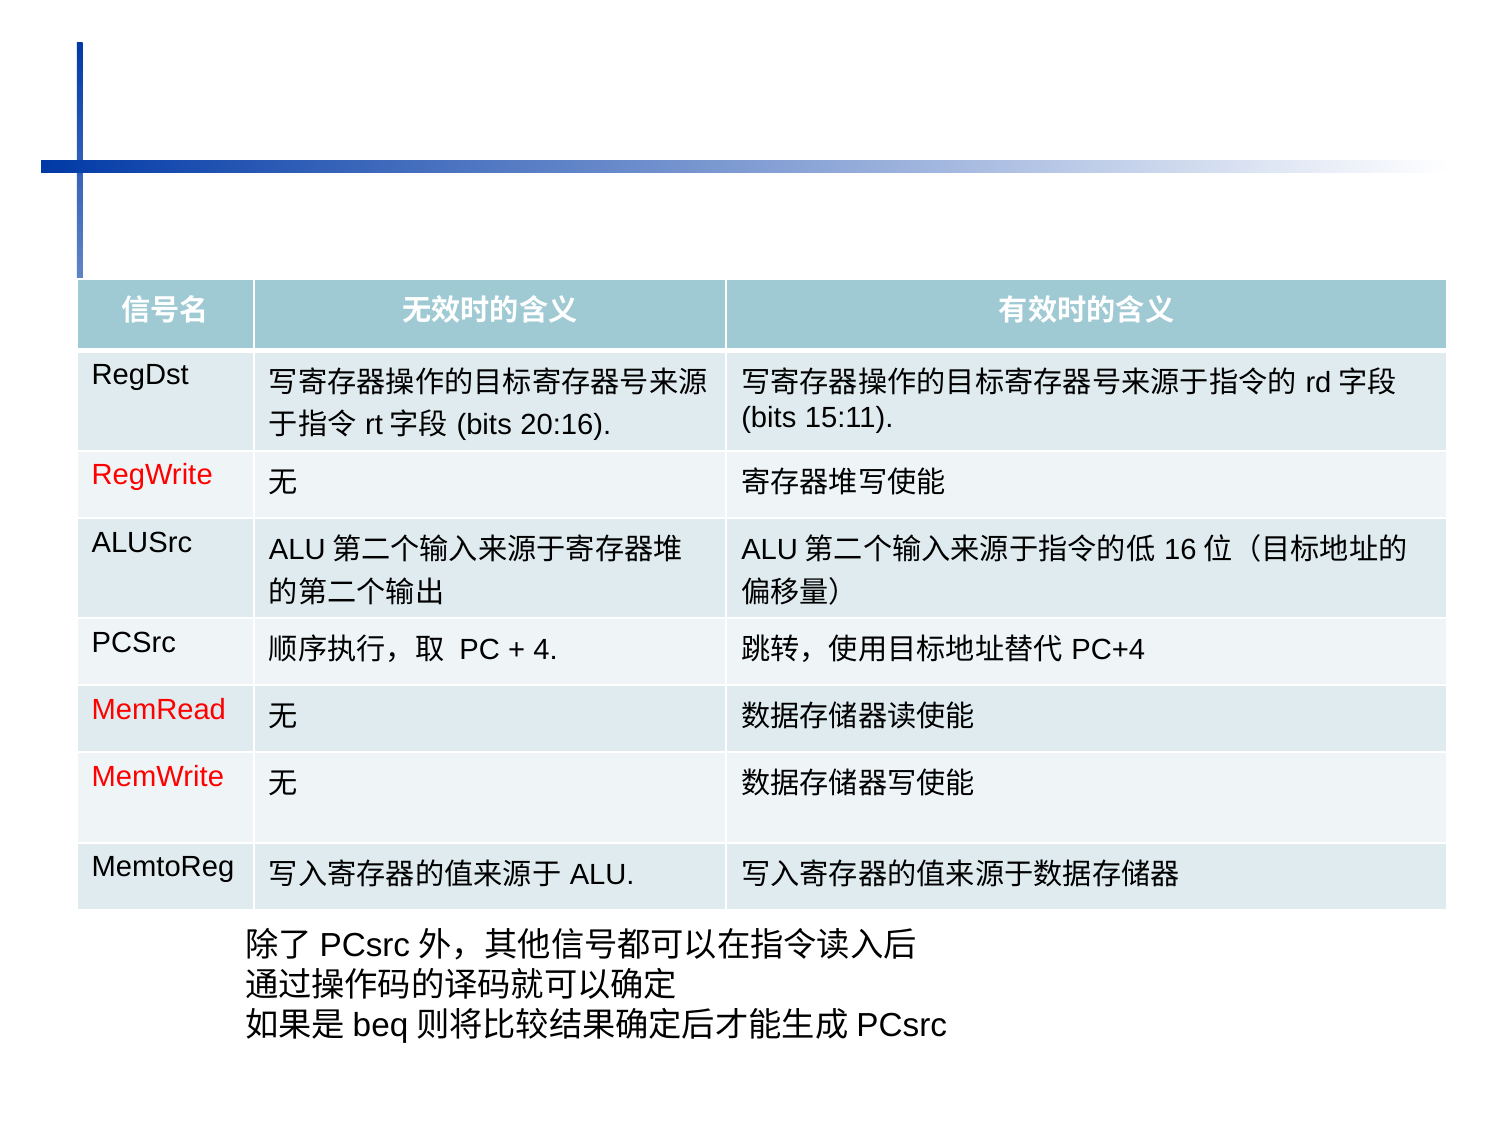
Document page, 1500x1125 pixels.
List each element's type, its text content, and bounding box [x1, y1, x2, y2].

table_cell 跳转，使用目标地址替代PC+4 [727, 619, 1446, 684]
table_cell 数据存储器写使能 [727, 753, 1446, 842]
table_cell 写寄存器操作的目标寄存器号来源于指令的rd字段(bits 15:11). [727, 353, 1446, 450]
table_cell ALUSrc [78, 519, 253, 617]
table_cell 顺序执行，取 PC + 4. [255, 619, 725, 684]
table_cell 写入寄存器的值来源于ALU. [255, 844, 725, 909]
table_cell MemWrite [78, 753, 253, 842]
table_cell ALU第二个输入来源于指令的低16位（目标地址的偏移量） [727, 519, 1446, 617]
table_cell 无 [255, 686, 725, 751]
table_cell RegDst [78, 353, 253, 450]
table_cell 寄存器堆写使能 [727, 452, 1446, 517]
table_header 有效时的含义 [727, 280, 1446, 348]
table_cell 写入寄存器的值来源于数据存储器 [727, 844, 1446, 909]
table_cell 无 [255, 452, 725, 517]
table_cell PCSrc [78, 619, 253, 684]
table_cell 数据存储器读使能 [727, 686, 1446, 751]
text_box 除了PCsrc外，其他信号都可以在指令读入后通过操作码的译码就可以确定 如果是beq则将比较结果确定后才能生成PCsrc [230, 916, 963, 1051]
table_cell ALU第二个输入来源于寄存器堆的第二个输出 [255, 519, 725, 617]
table_cell RegWrite [78, 452, 253, 517]
table_cell MemtoReg [78, 844, 253, 909]
table_header 无效时的含义 [255, 280, 725, 348]
table_cell 写寄存器操作的目标寄存器号来源于指令rt字段(bits 20:16). [255, 353, 725, 450]
table_header 信号名 [78, 280, 253, 348]
table_cell 无 [255, 753, 725, 842]
table_cell MemRead [78, 686, 253, 751]
